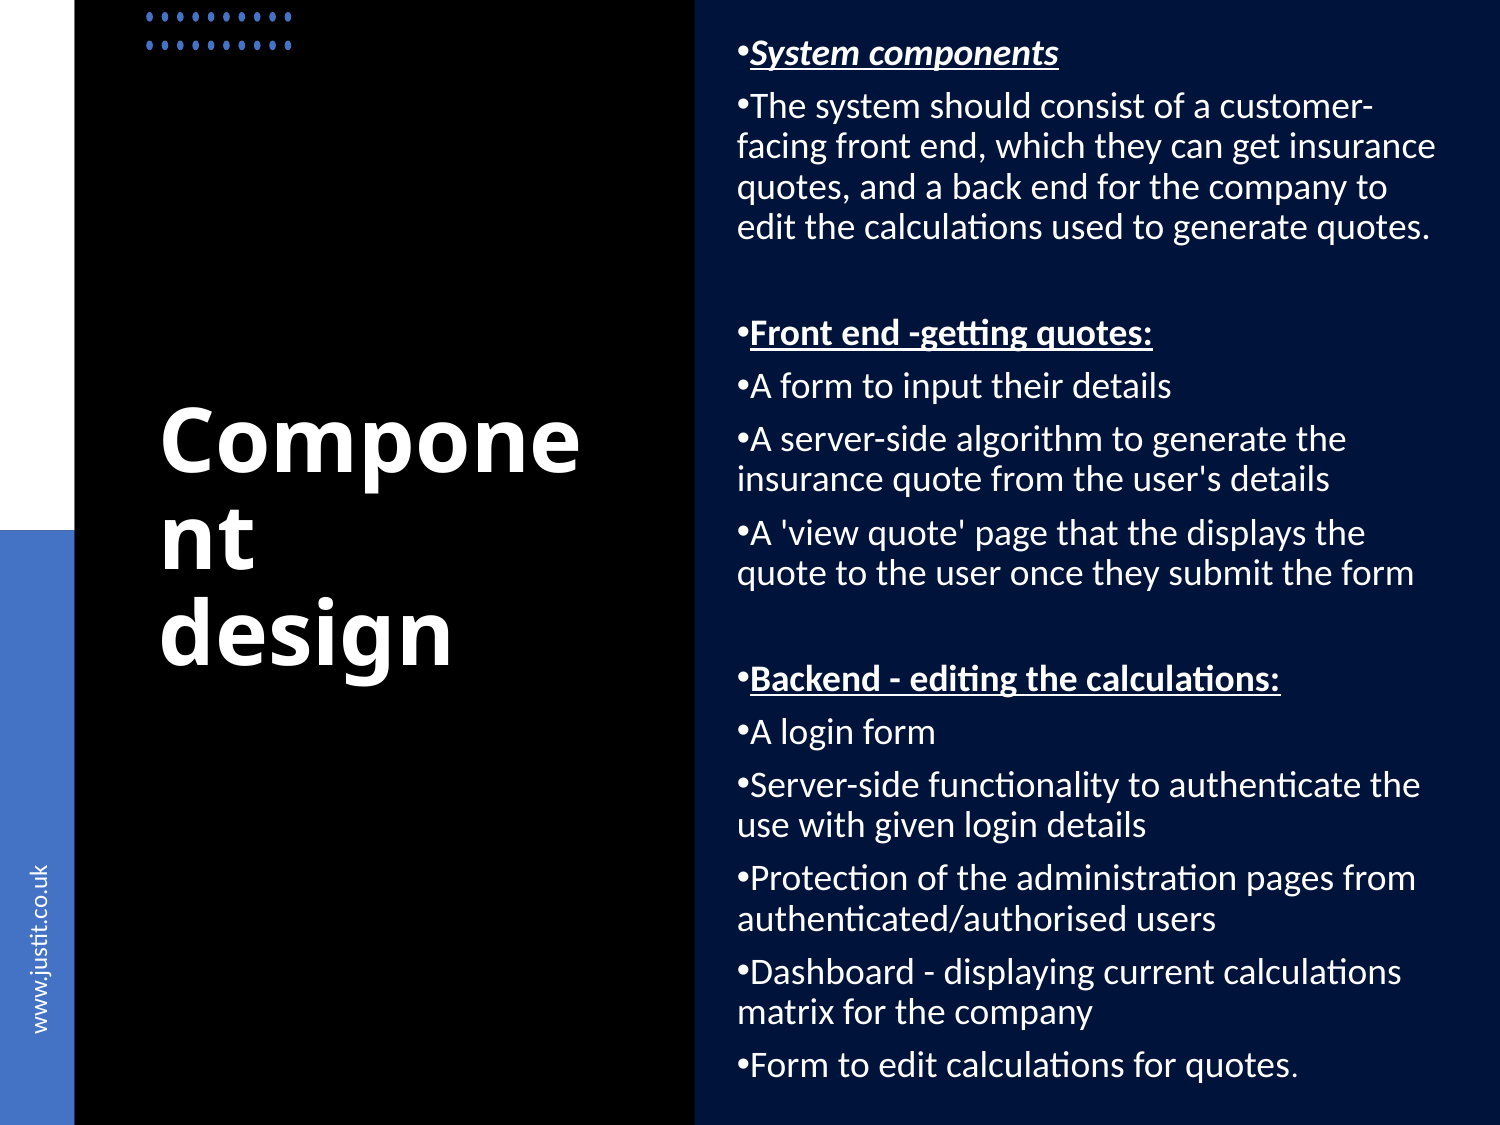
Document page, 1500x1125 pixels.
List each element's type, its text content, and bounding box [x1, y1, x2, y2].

text_box [0, 529, 74, 1125]
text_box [146, 11, 292, 51]
text_box [74, 0, 696, 1125]
text_box [696, 0, 1500, 1125]
title Component design [143, 218, 627, 862]
text_box System components The system should consist of a customer-facing front end, which they can get insurance quotes, and a back end for the company to edit the calculations used to generate quotes. Front end -getting quotes: A form to input their details A server-side algorithm to generate the insurance quote from the user's details A 'view quote' page that the displays the quote to the user once they submit the form Backend - editing the calculations: A login form Server-side functionality to authenticate the use with given login details Protection of the administration pages from authenticated/authorised users Dashboard - displaying current calculations matrix for the company Form to edit calculations for quotes. [721, 21, 1470, 1097]
text_box [0, 0, 74, 529]
footer www.justit.co.uk [7, 742, 68, 1050]
